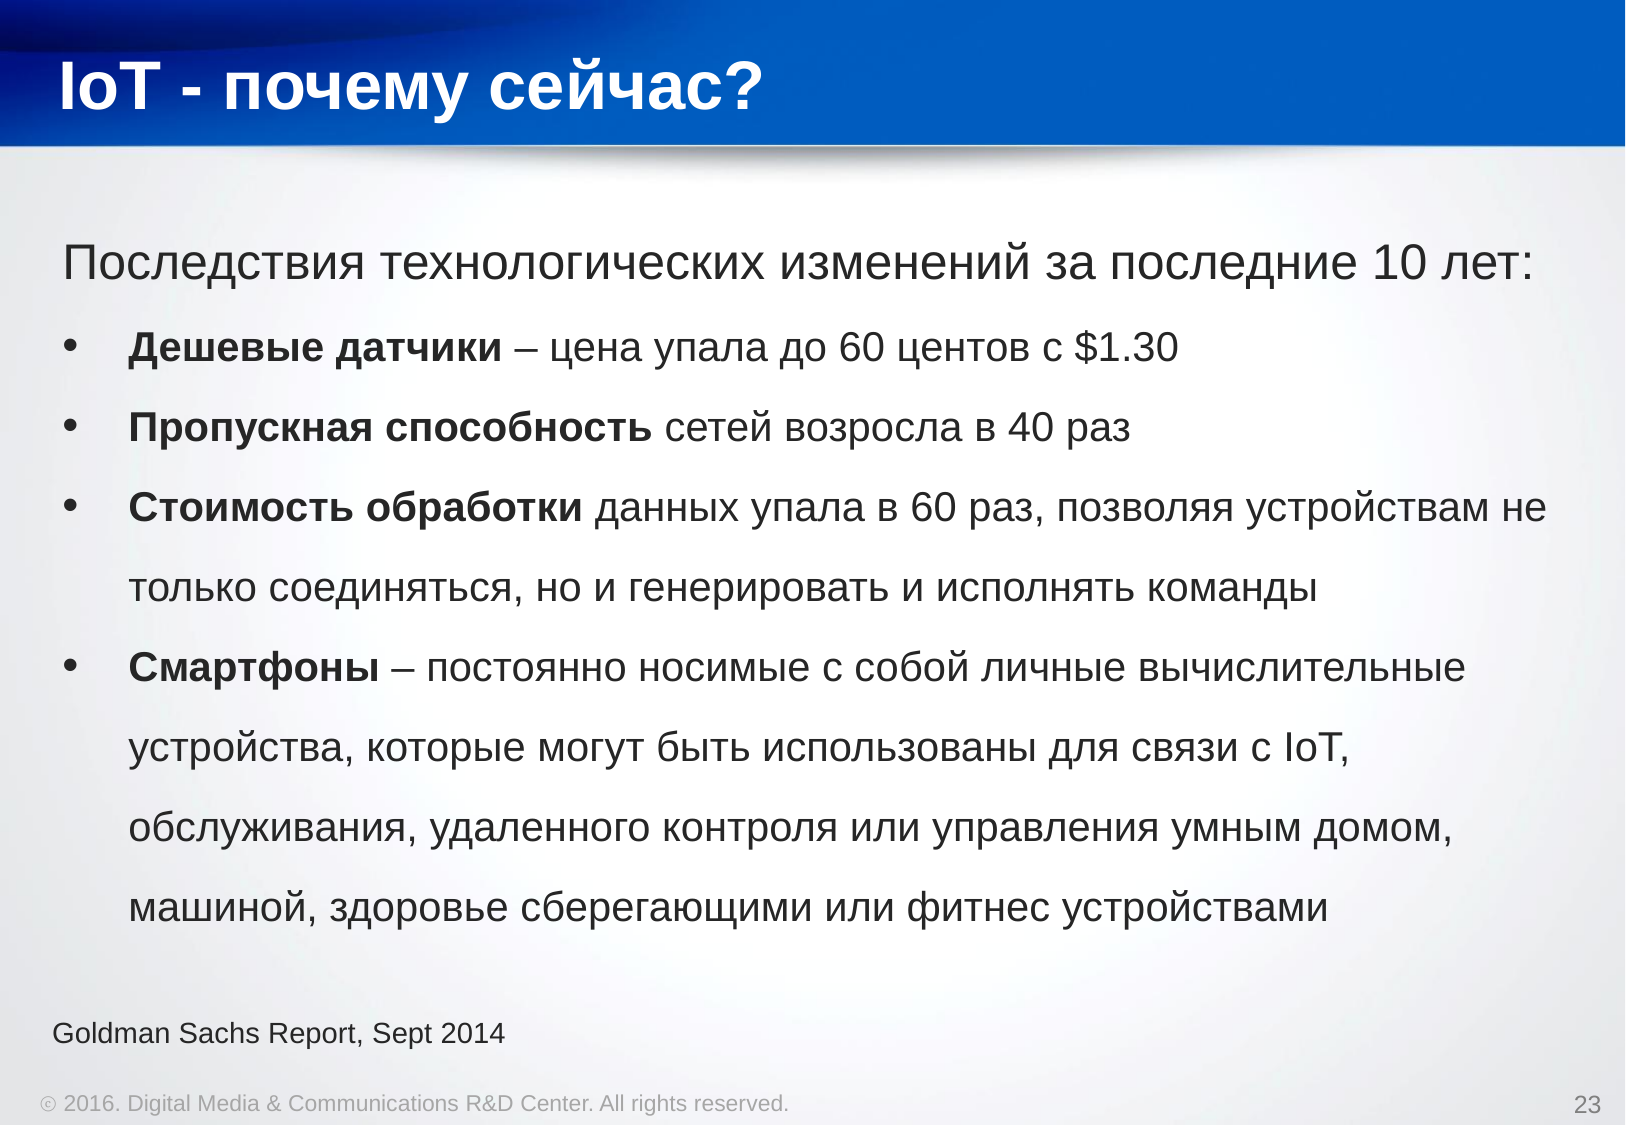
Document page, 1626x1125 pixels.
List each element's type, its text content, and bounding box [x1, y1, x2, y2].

list Последствия технологических изменений за последние 10 лет: Дешевые датчики – цена упала до 60 центов с $1.30 Пропускная способность сетей возросла в 40 раз Стоимость обработки данных упала в 60 раз, позволяя устройствам не только соединяться, но и генерировать и исполнять команды Смартфоны – постоянно носимые с собой личные вычислительные устройства, которые могут быть использованы для связи с IoT, обслуживания, удаленного контроля или управления умным домом, машиной, здоровье сберегающими или фитнес устройствами [44, 184, 1594, 1065]
picture [0, 0, 1626, 1125]
slide_number 23 [1429, 1079, 1620, 1118]
title IoT - почему сейчас? [41, 38, 1594, 126]
text_box Goldman Sachs Report, Sept 2014 [52, 1014, 1515, 1069]
